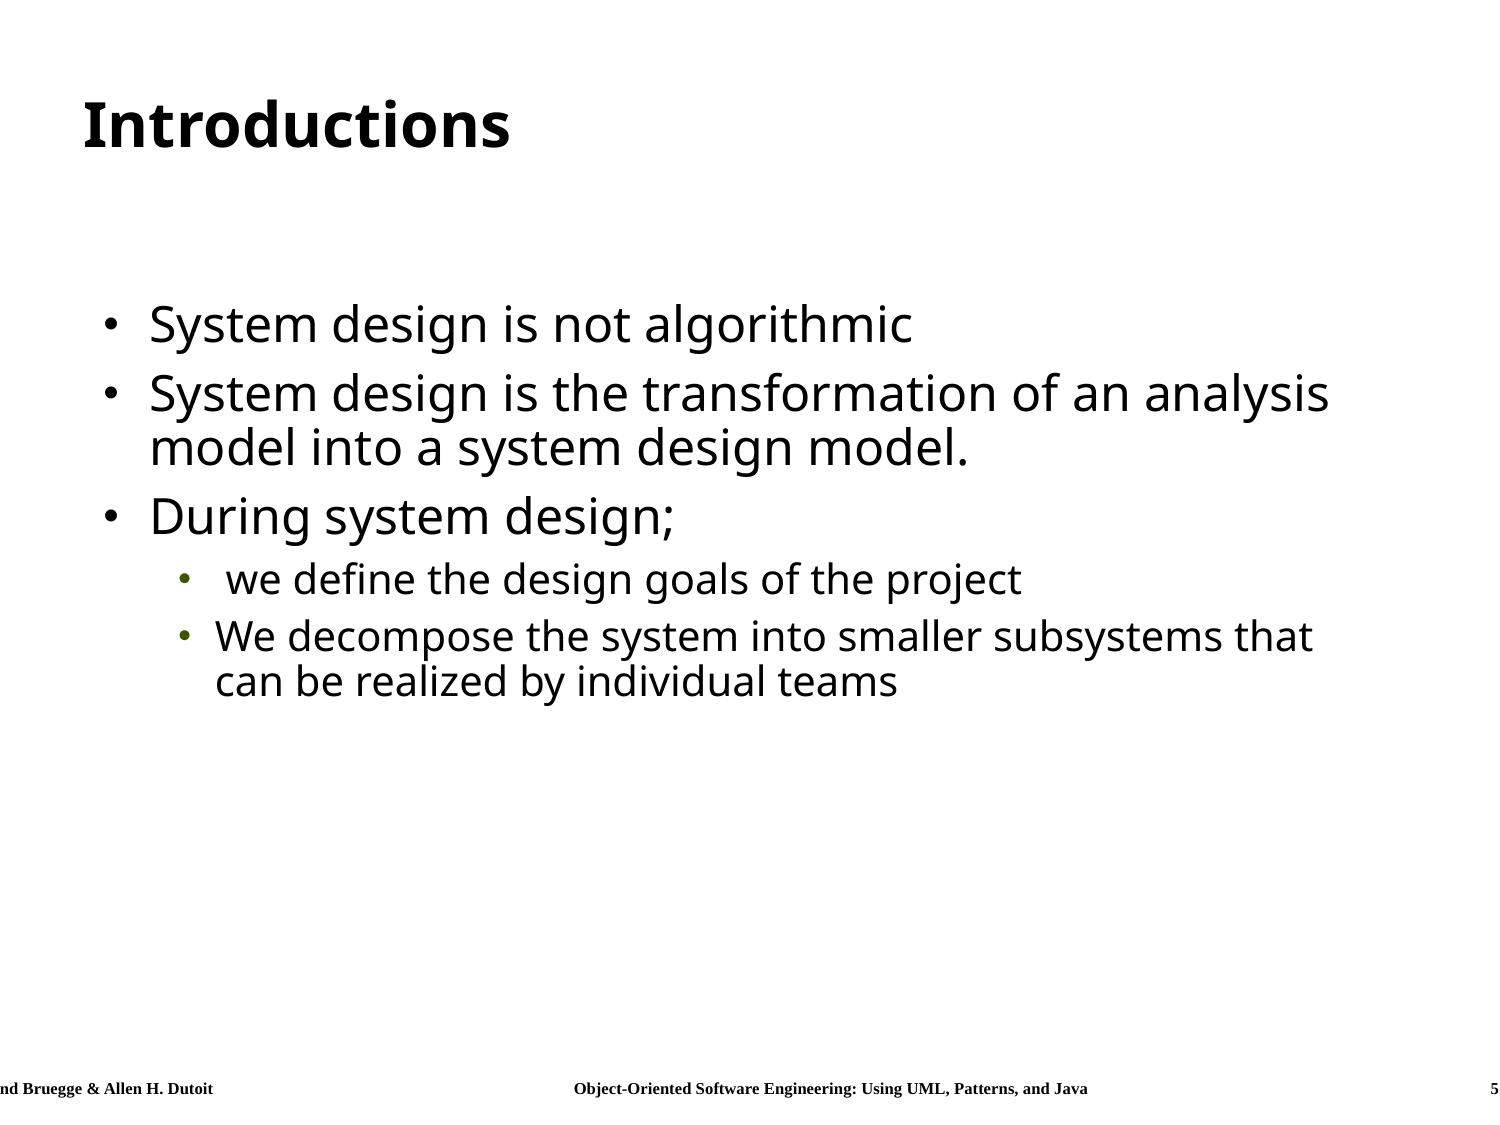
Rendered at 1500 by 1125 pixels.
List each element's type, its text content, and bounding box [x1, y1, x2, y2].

title Introductions [68, 36, 1407, 218]
list System design is not algorithmic System design is the transformation of an analysis model into a system design model. During system design; we define the design goals of the project We decompose the system into smaller subsystems that can be realized by individual teams [87, 217, 1400, 905]
